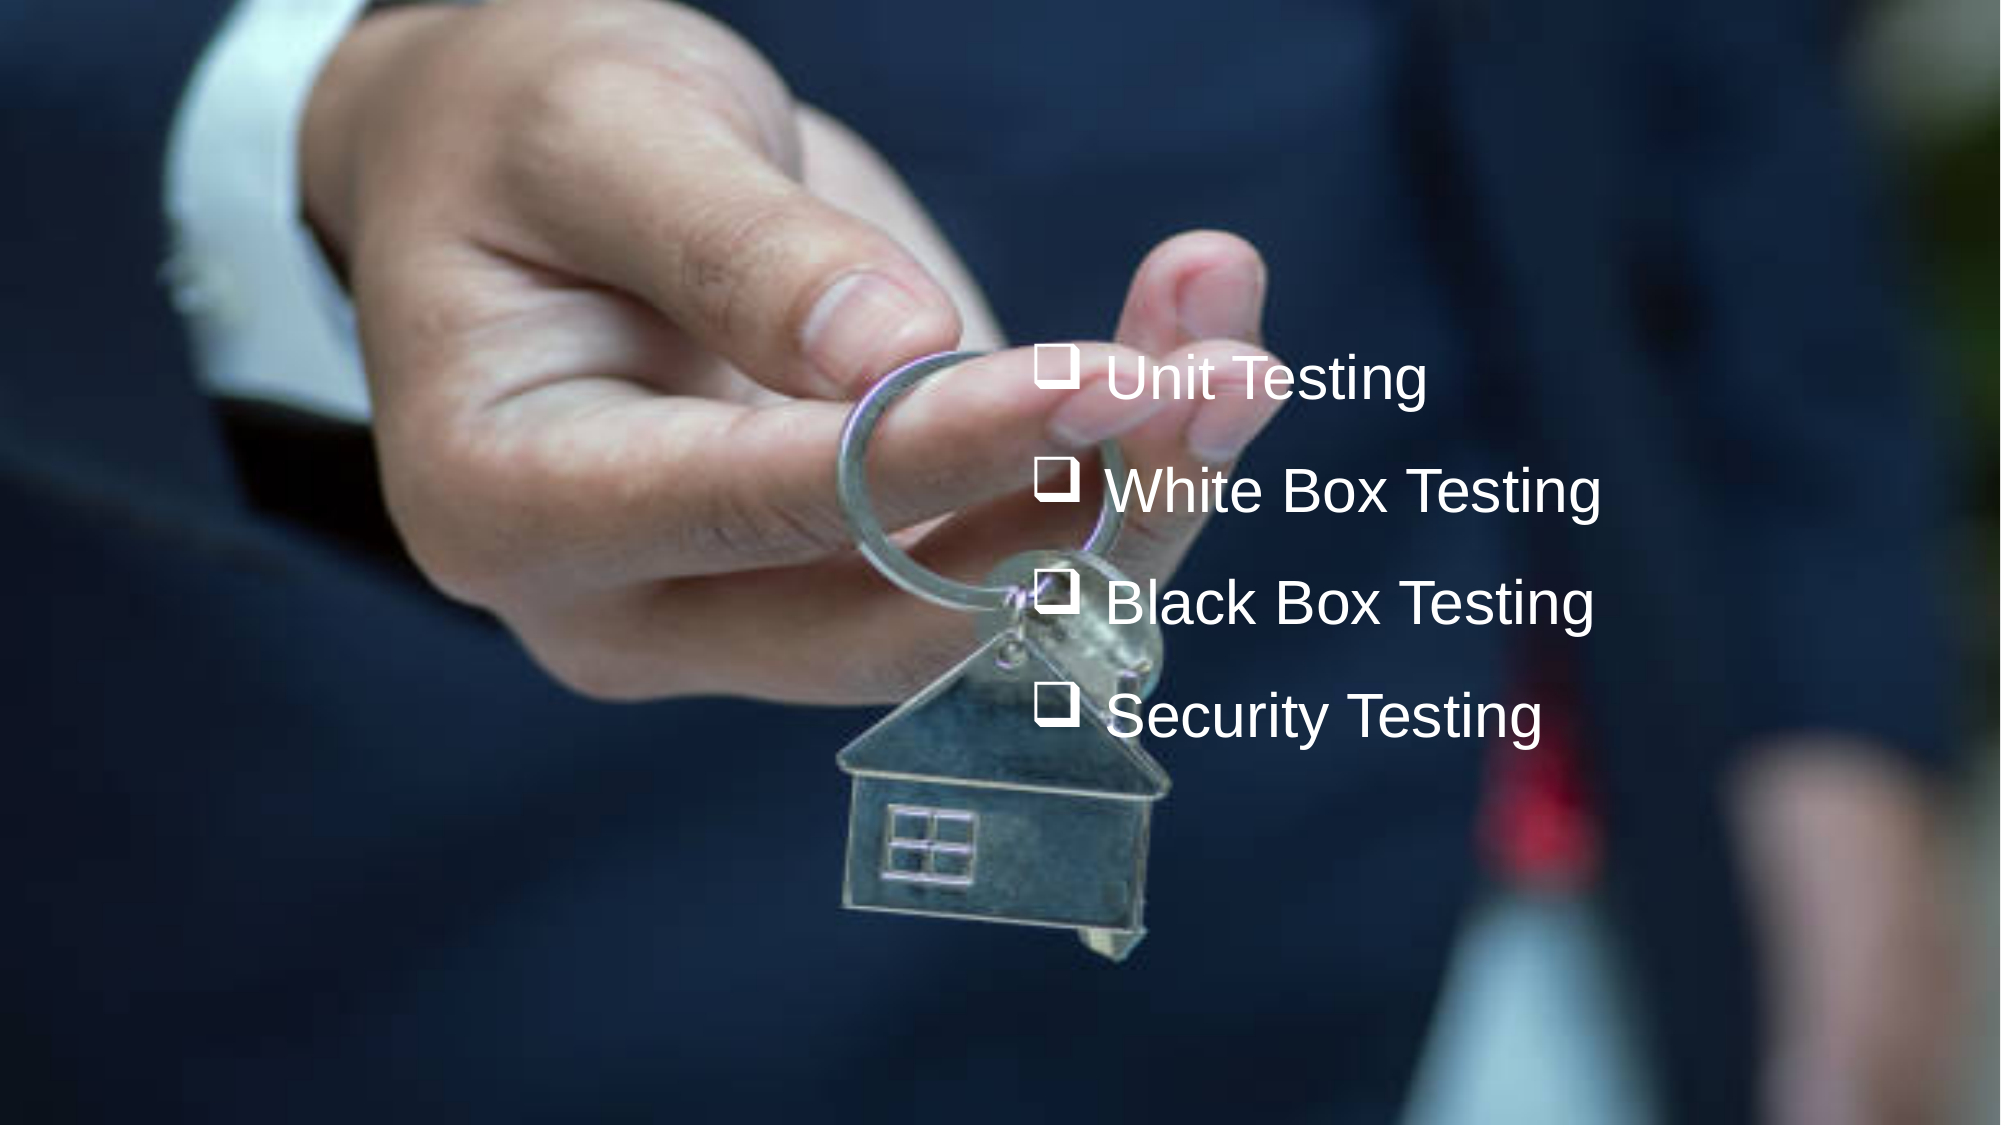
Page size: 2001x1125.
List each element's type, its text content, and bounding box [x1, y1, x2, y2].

picture [0, 0, 2001, 1125]
text_box Unit Testing White Box Testing Black Box Testing Security Testing [1014, 292, 1950, 833]
